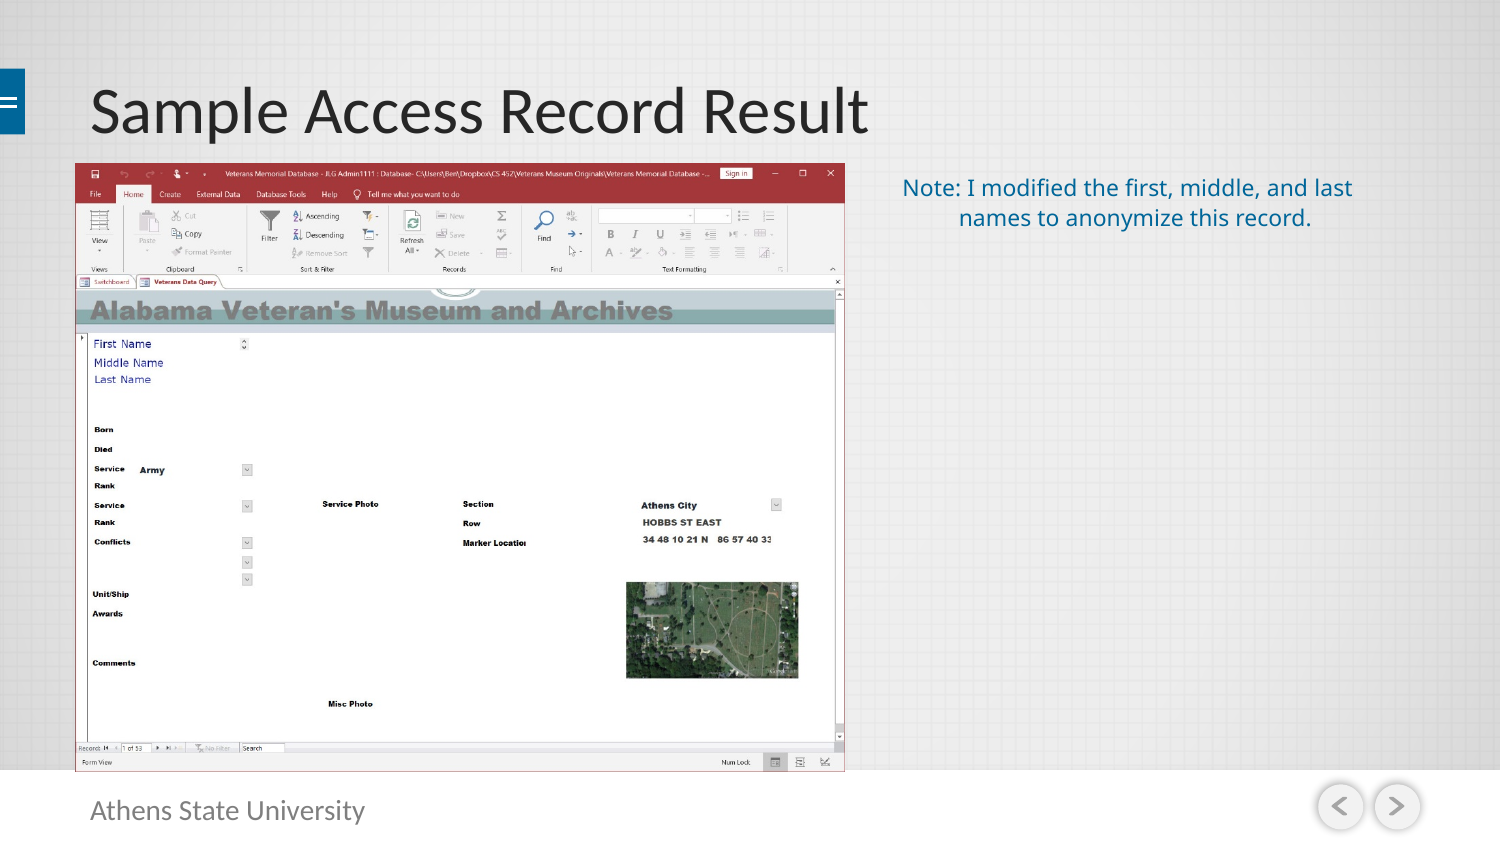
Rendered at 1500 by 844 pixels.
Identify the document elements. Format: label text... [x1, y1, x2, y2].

title Sample Access Record Result [75, 71, 1425, 142]
picture [0, 0, 1500, 773]
footer Athens State University [75, 784, 1163, 833]
list Note: I modified the first, middle, and last names to anonymize this record. [887, 163, 1438, 747]
